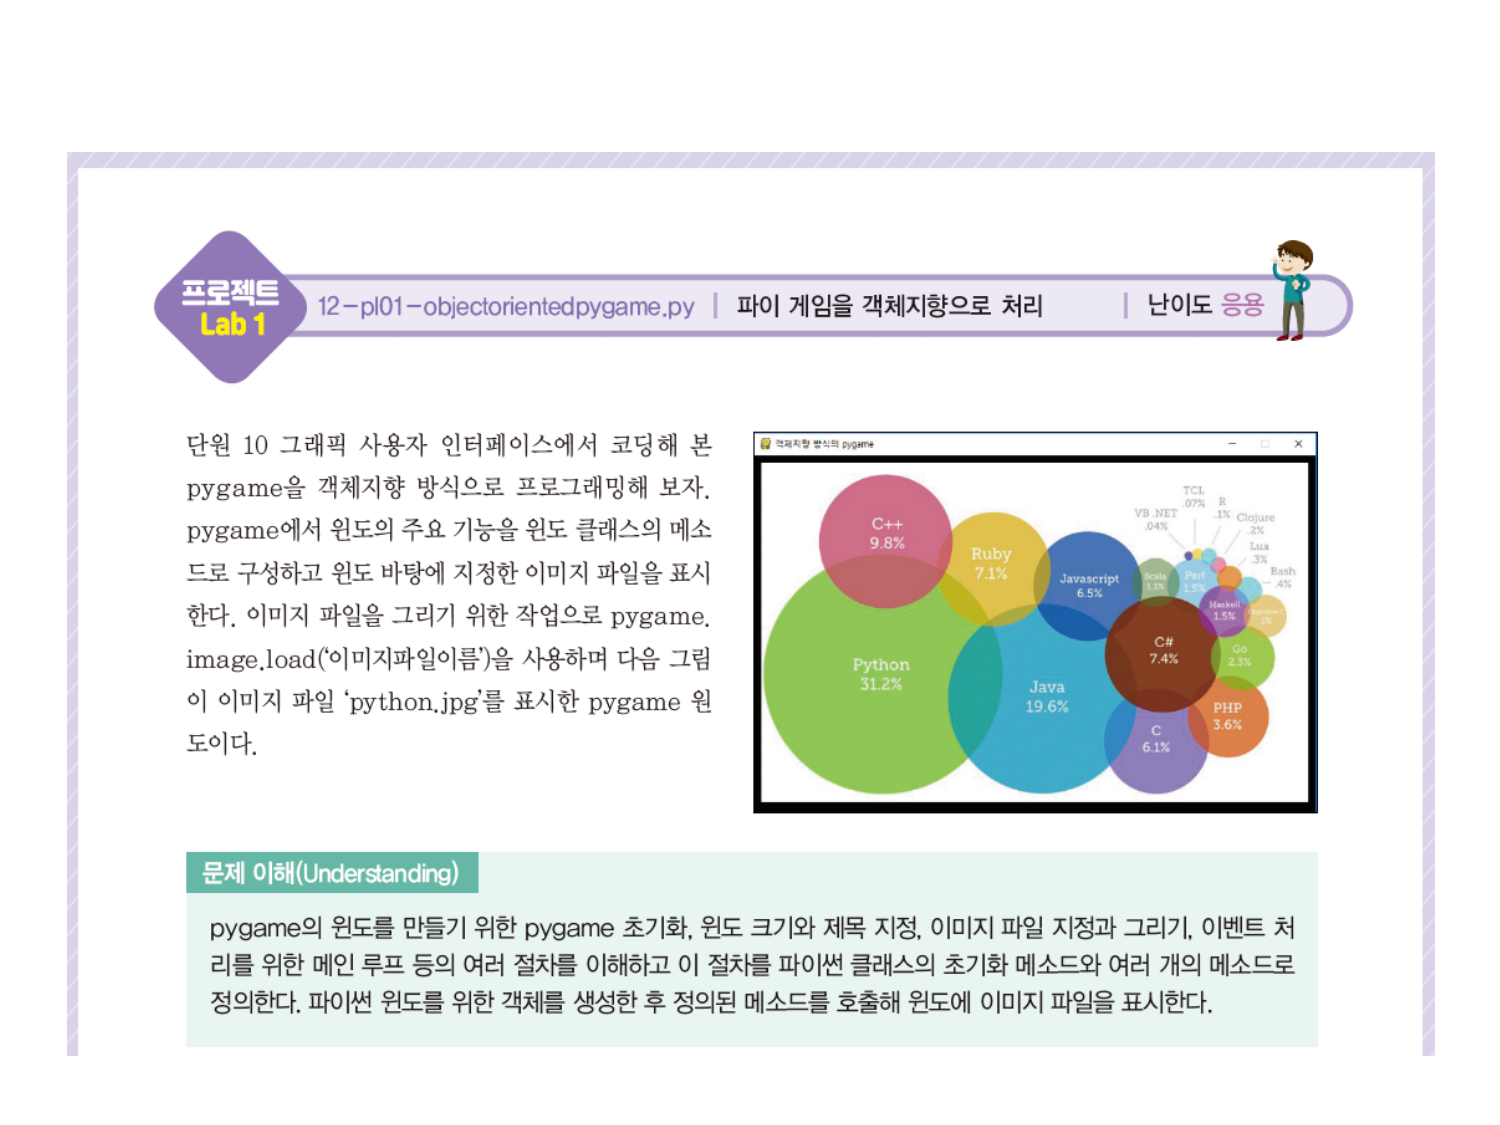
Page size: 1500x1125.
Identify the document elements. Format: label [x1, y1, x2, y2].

picture [66, 151, 1435, 1056]
